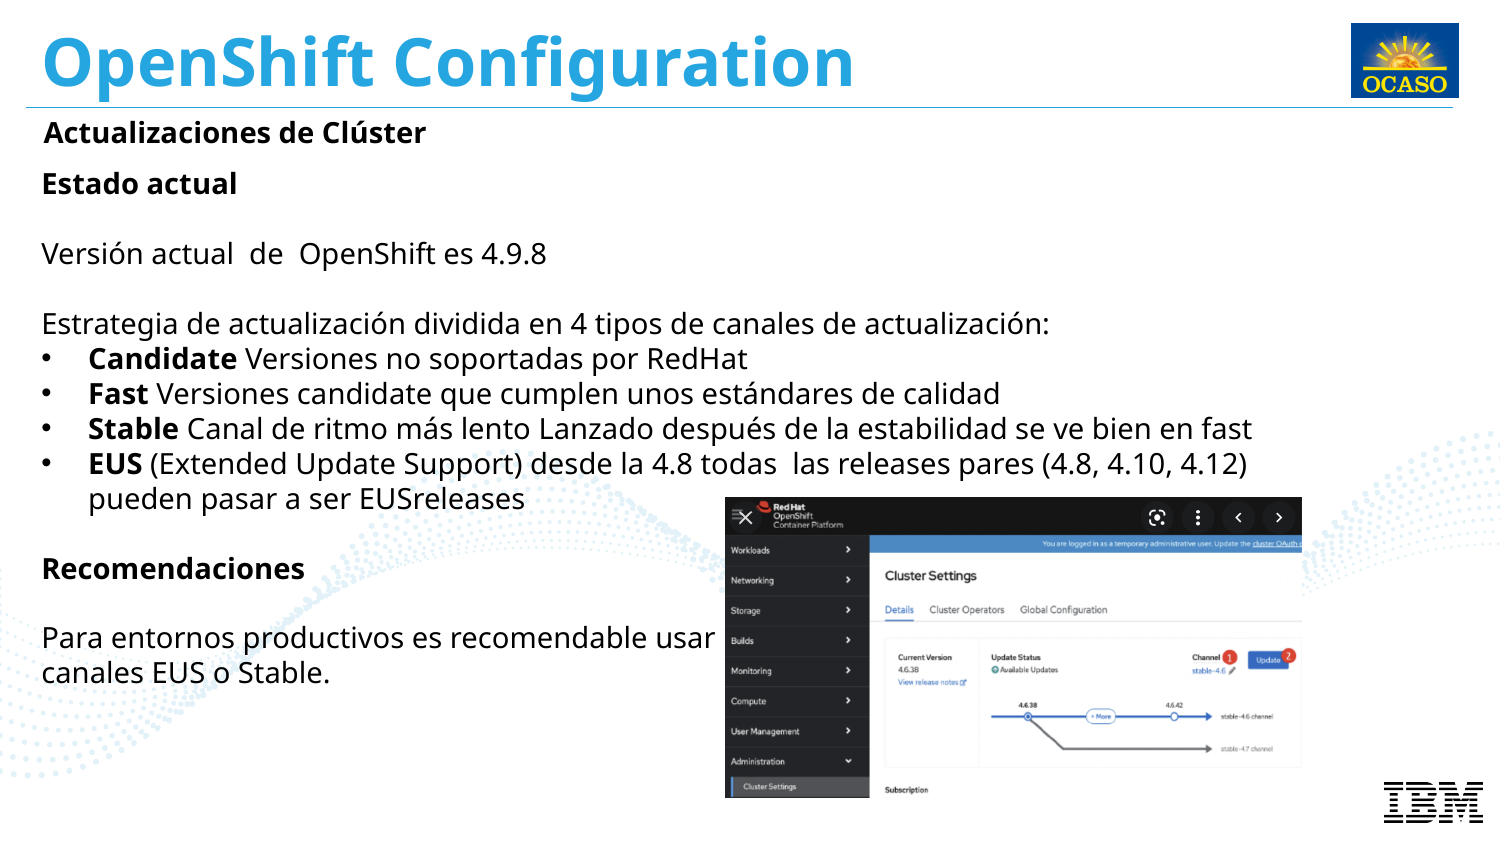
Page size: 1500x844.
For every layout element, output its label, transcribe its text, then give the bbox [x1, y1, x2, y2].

picture [1384, 782, 1483, 823]
text_box Estado actual Versión actual de OpenShift es 4.9.8 Estrategia de actualización dividida en 4 tipos de canales de actualización: Candidate Versiones no soportadas por RedHat Fast Versiones candidate que cumplen unos estándares de calidad Stable Canal de ritmo más lento Lanzado después de la estabilidad se ve bien en fast EUS (Extended Update Support) desde la 4.8 todas las releases pares (4.8, 4.10, 4.12) pueden pasar a ser EUSreleases Recomendaciones Para entornos productivos es recomendable usar canales EUS o Stable. [26, 157, 1326, 768]
text_box OpenShift Configuration [41, 23, 1302, 101]
text_box Actualizaciones de Clúster [28, 114, 537, 158]
picture [725, 497, 1302, 798]
picture [1350, 22, 1459, 99]
